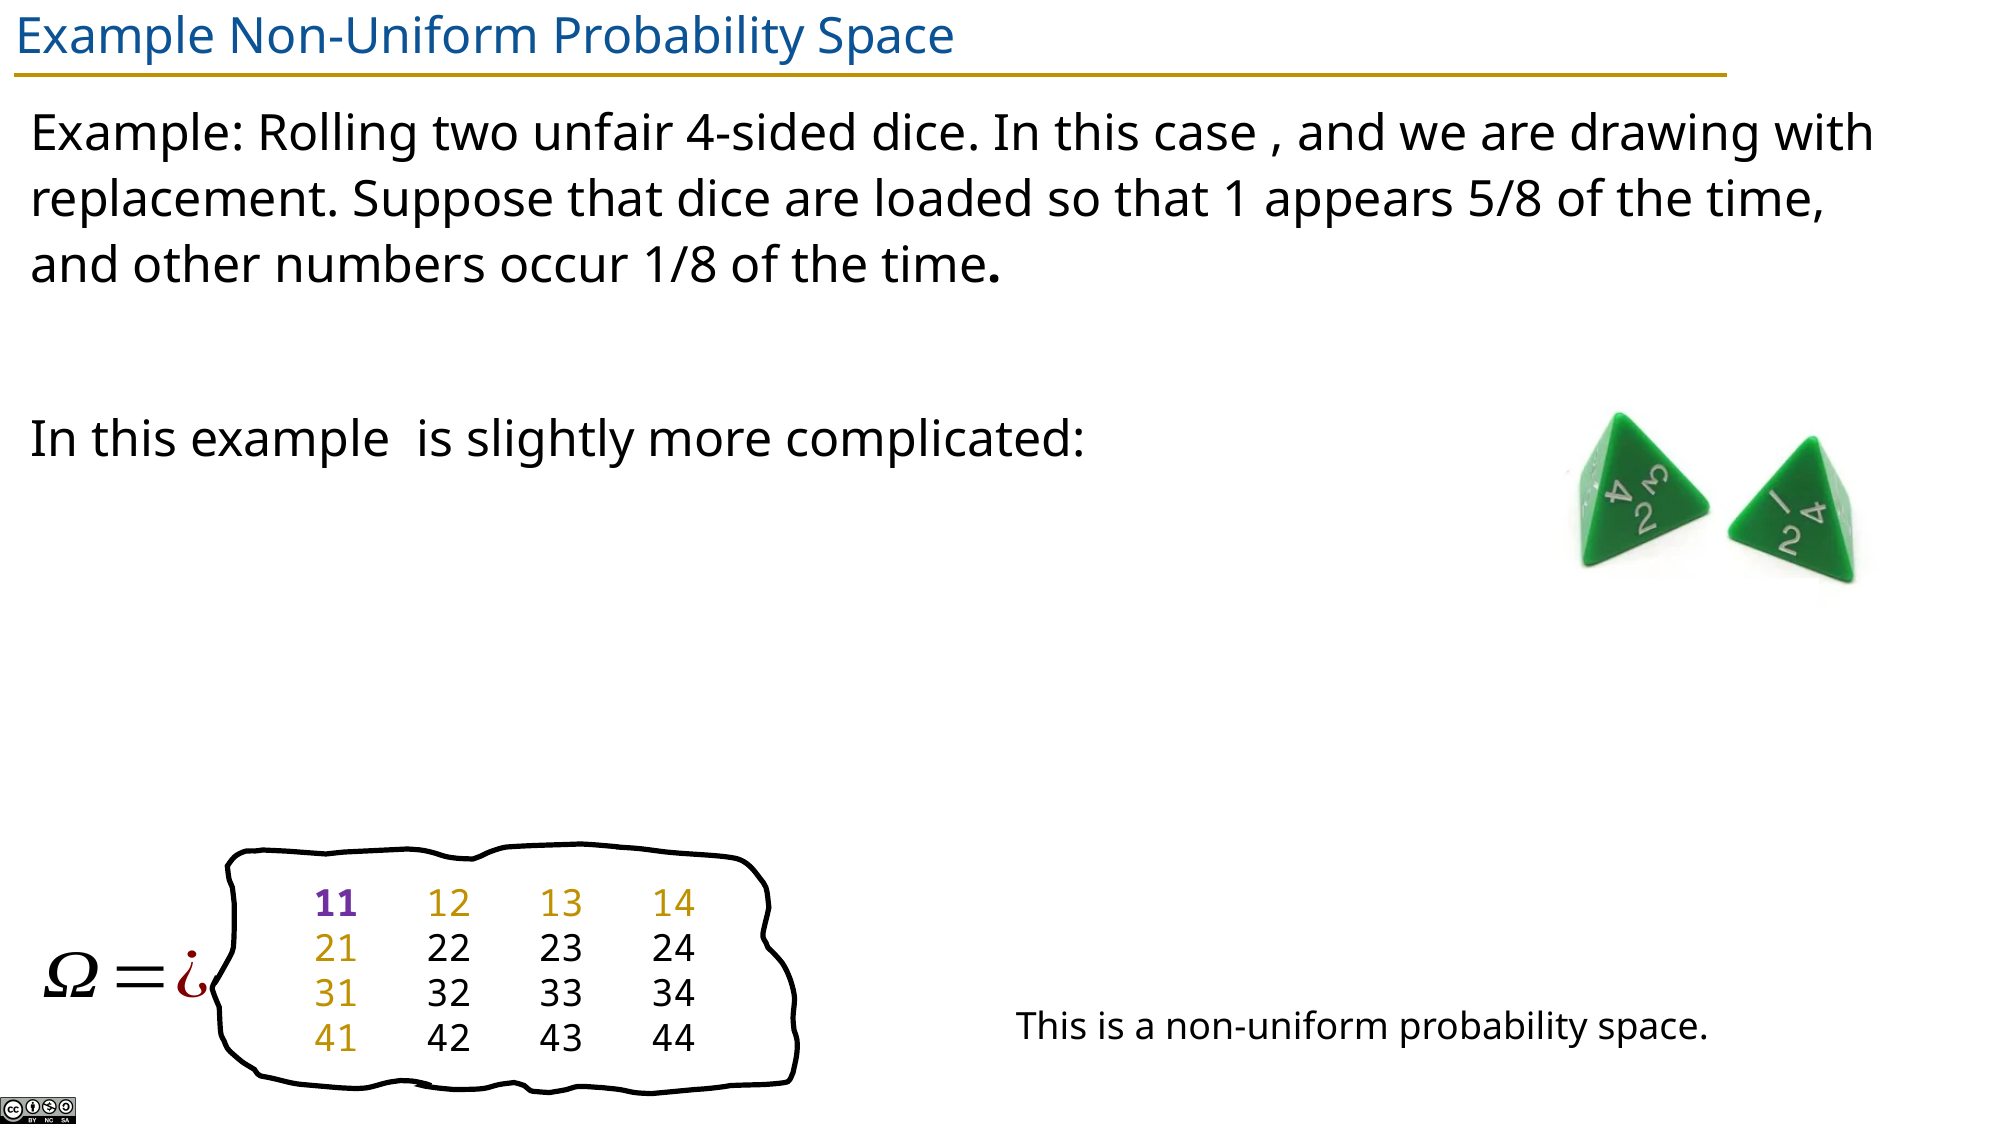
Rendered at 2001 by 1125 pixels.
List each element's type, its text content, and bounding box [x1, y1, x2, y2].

picture [0, 1097, 76, 1124]
picture [1548, 400, 1878, 611]
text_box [42, 843, 798, 1095]
text_box This is a non-uniform probability space. [1001, 994, 1725, 1055]
title Example Non-Uniform Probability Space [0, 0, 1725, 75]
